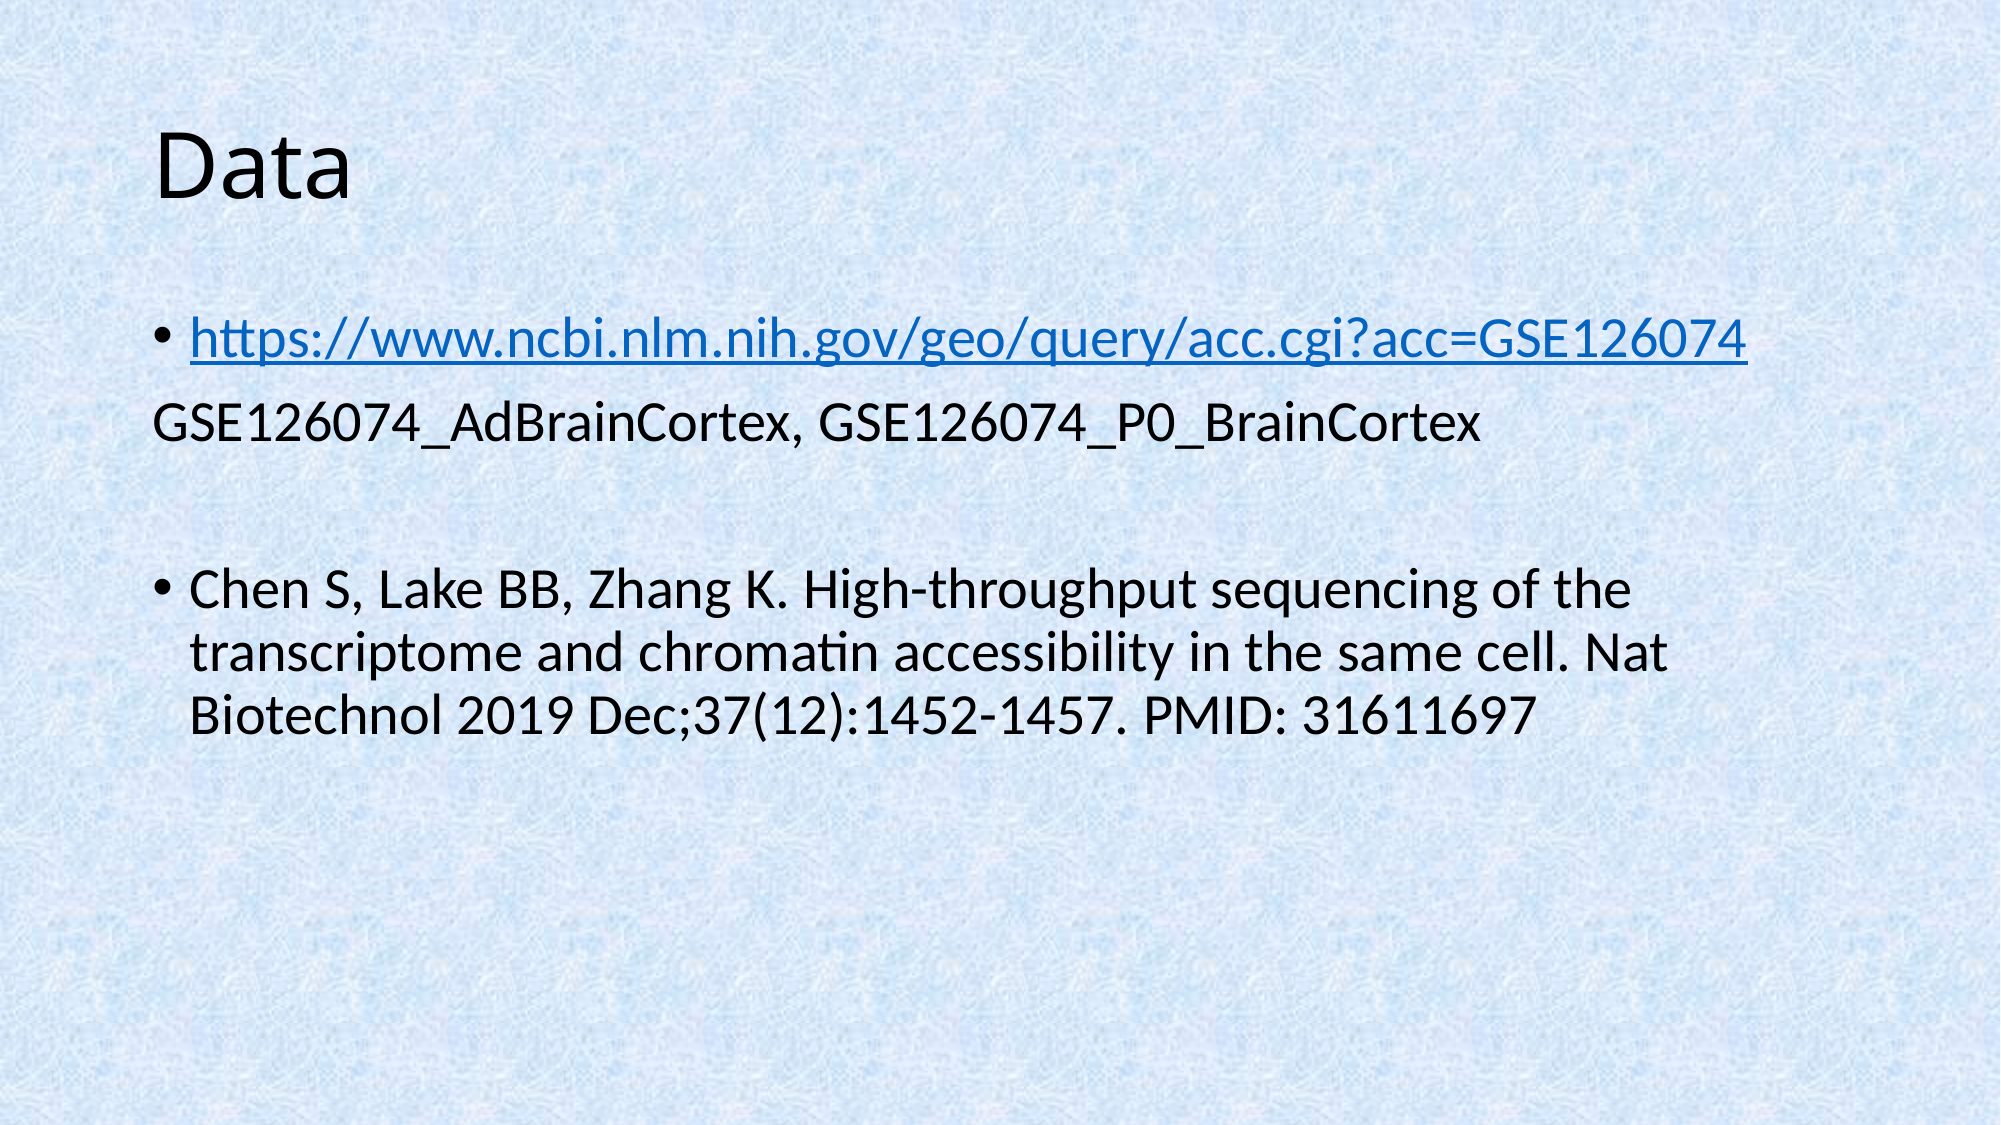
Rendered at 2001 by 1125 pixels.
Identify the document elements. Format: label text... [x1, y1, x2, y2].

picture [0, 0, 2001, 1125]
list https://www.ncbi.nlm.nih.gov/geo/query/acc.cgi?acc=GSE126074 GSE126074_AdBrainCortex, GSE126074_P0_BrainCortex Chen S, Lake BB, Zhang K. High-throughput sequencing of the transcriptome and chromatin accessibility in the same cell. Nat Biotechnol 2019 Dec;37(12):1452-1457. PMID: 31611697 [137, 299, 1863, 1014]
title Data [137, 59, 1863, 278]
